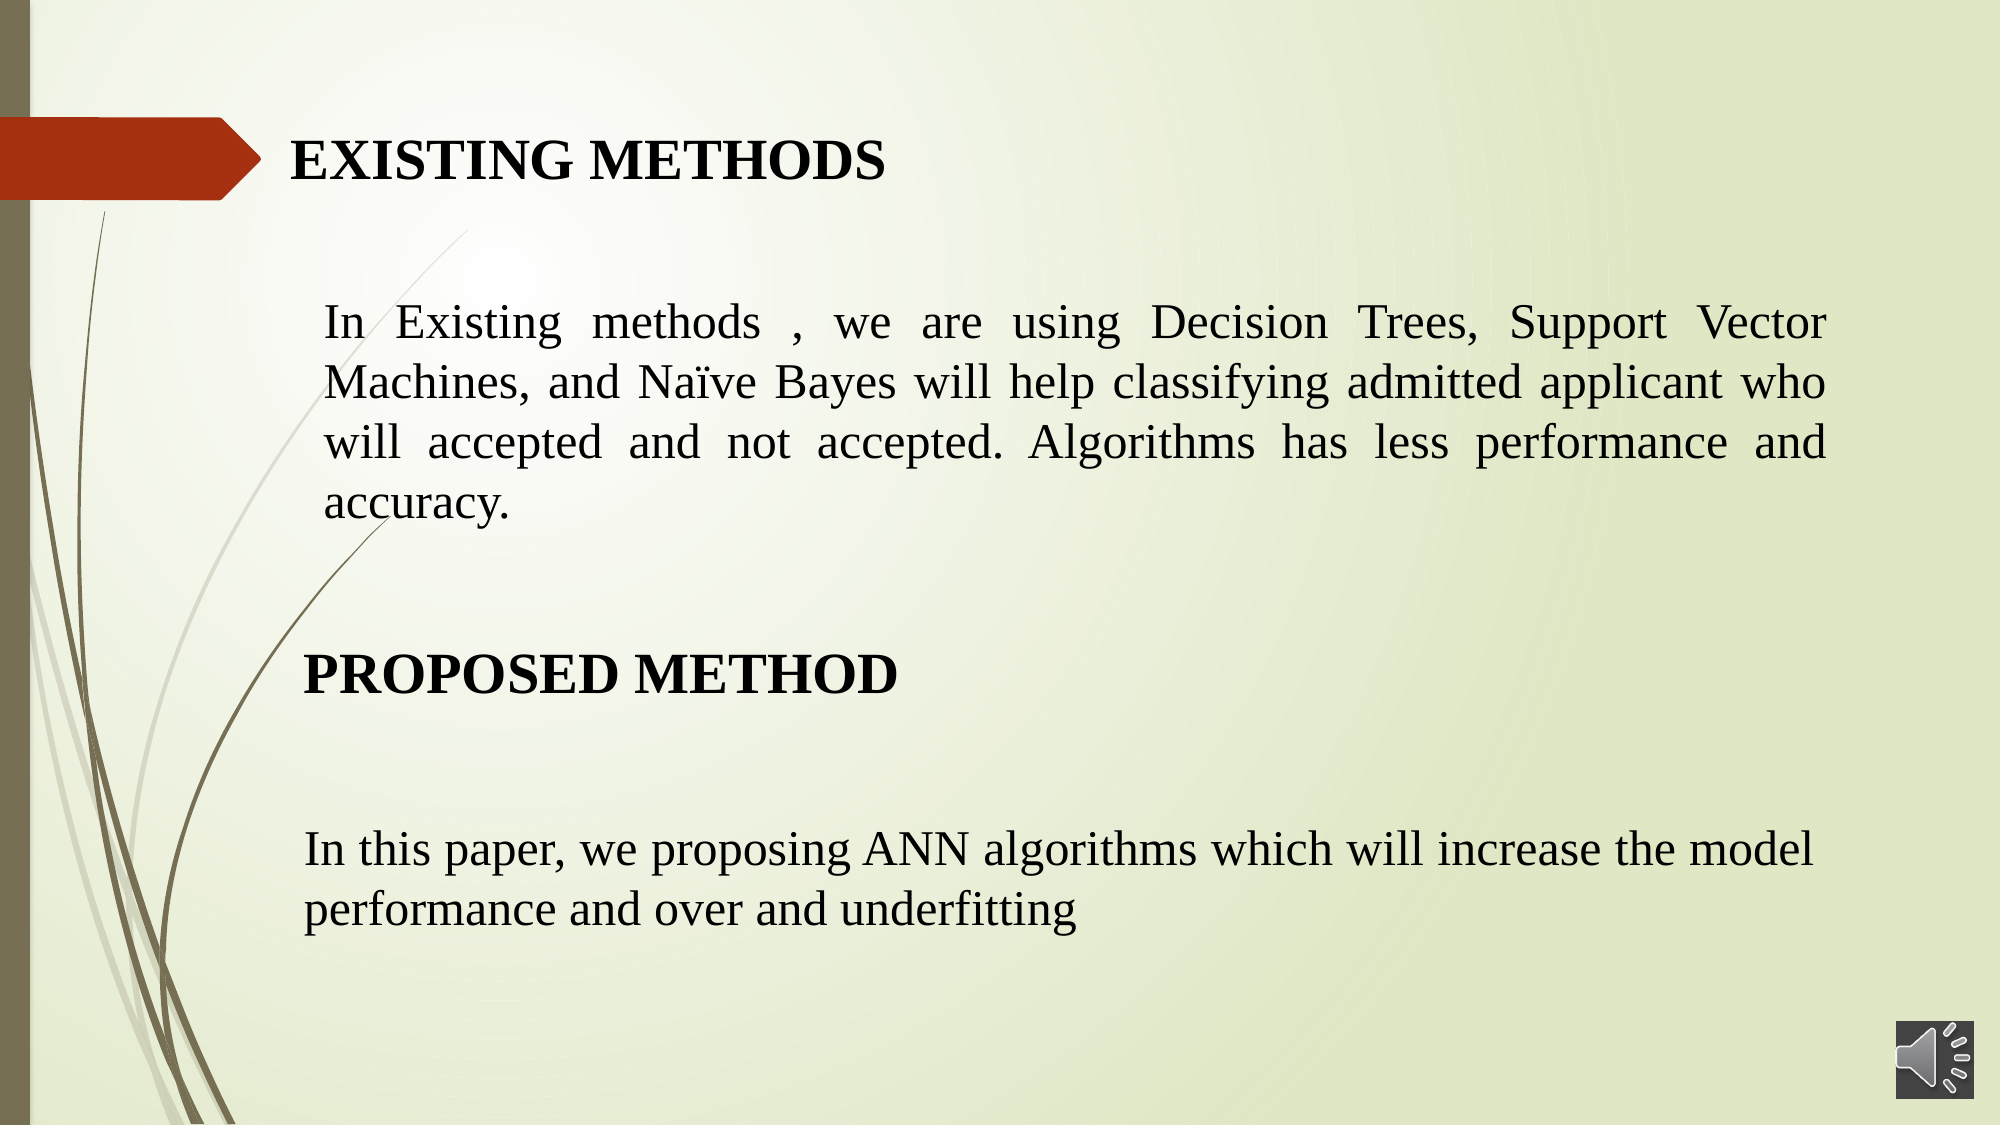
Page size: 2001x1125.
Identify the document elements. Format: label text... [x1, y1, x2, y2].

text_box In Existing methods , we are using Decision Trees, Support Vector Machines, and Naïve Bayes will help classifying admitted applicant who will accepted and not accepted. Algorithms has less performance and accuracy. [308, 281, 1843, 537]
picture [1894, 1019, 1976, 1101]
text_box EXISTING METHODS [275, 114, 1012, 200]
text_box In this paper, we proposing ANN algorithms which will increase the model performance and over and underfitting [288, 808, 1831, 944]
text_box PROPOSED METHOD [288, 627, 927, 713]
